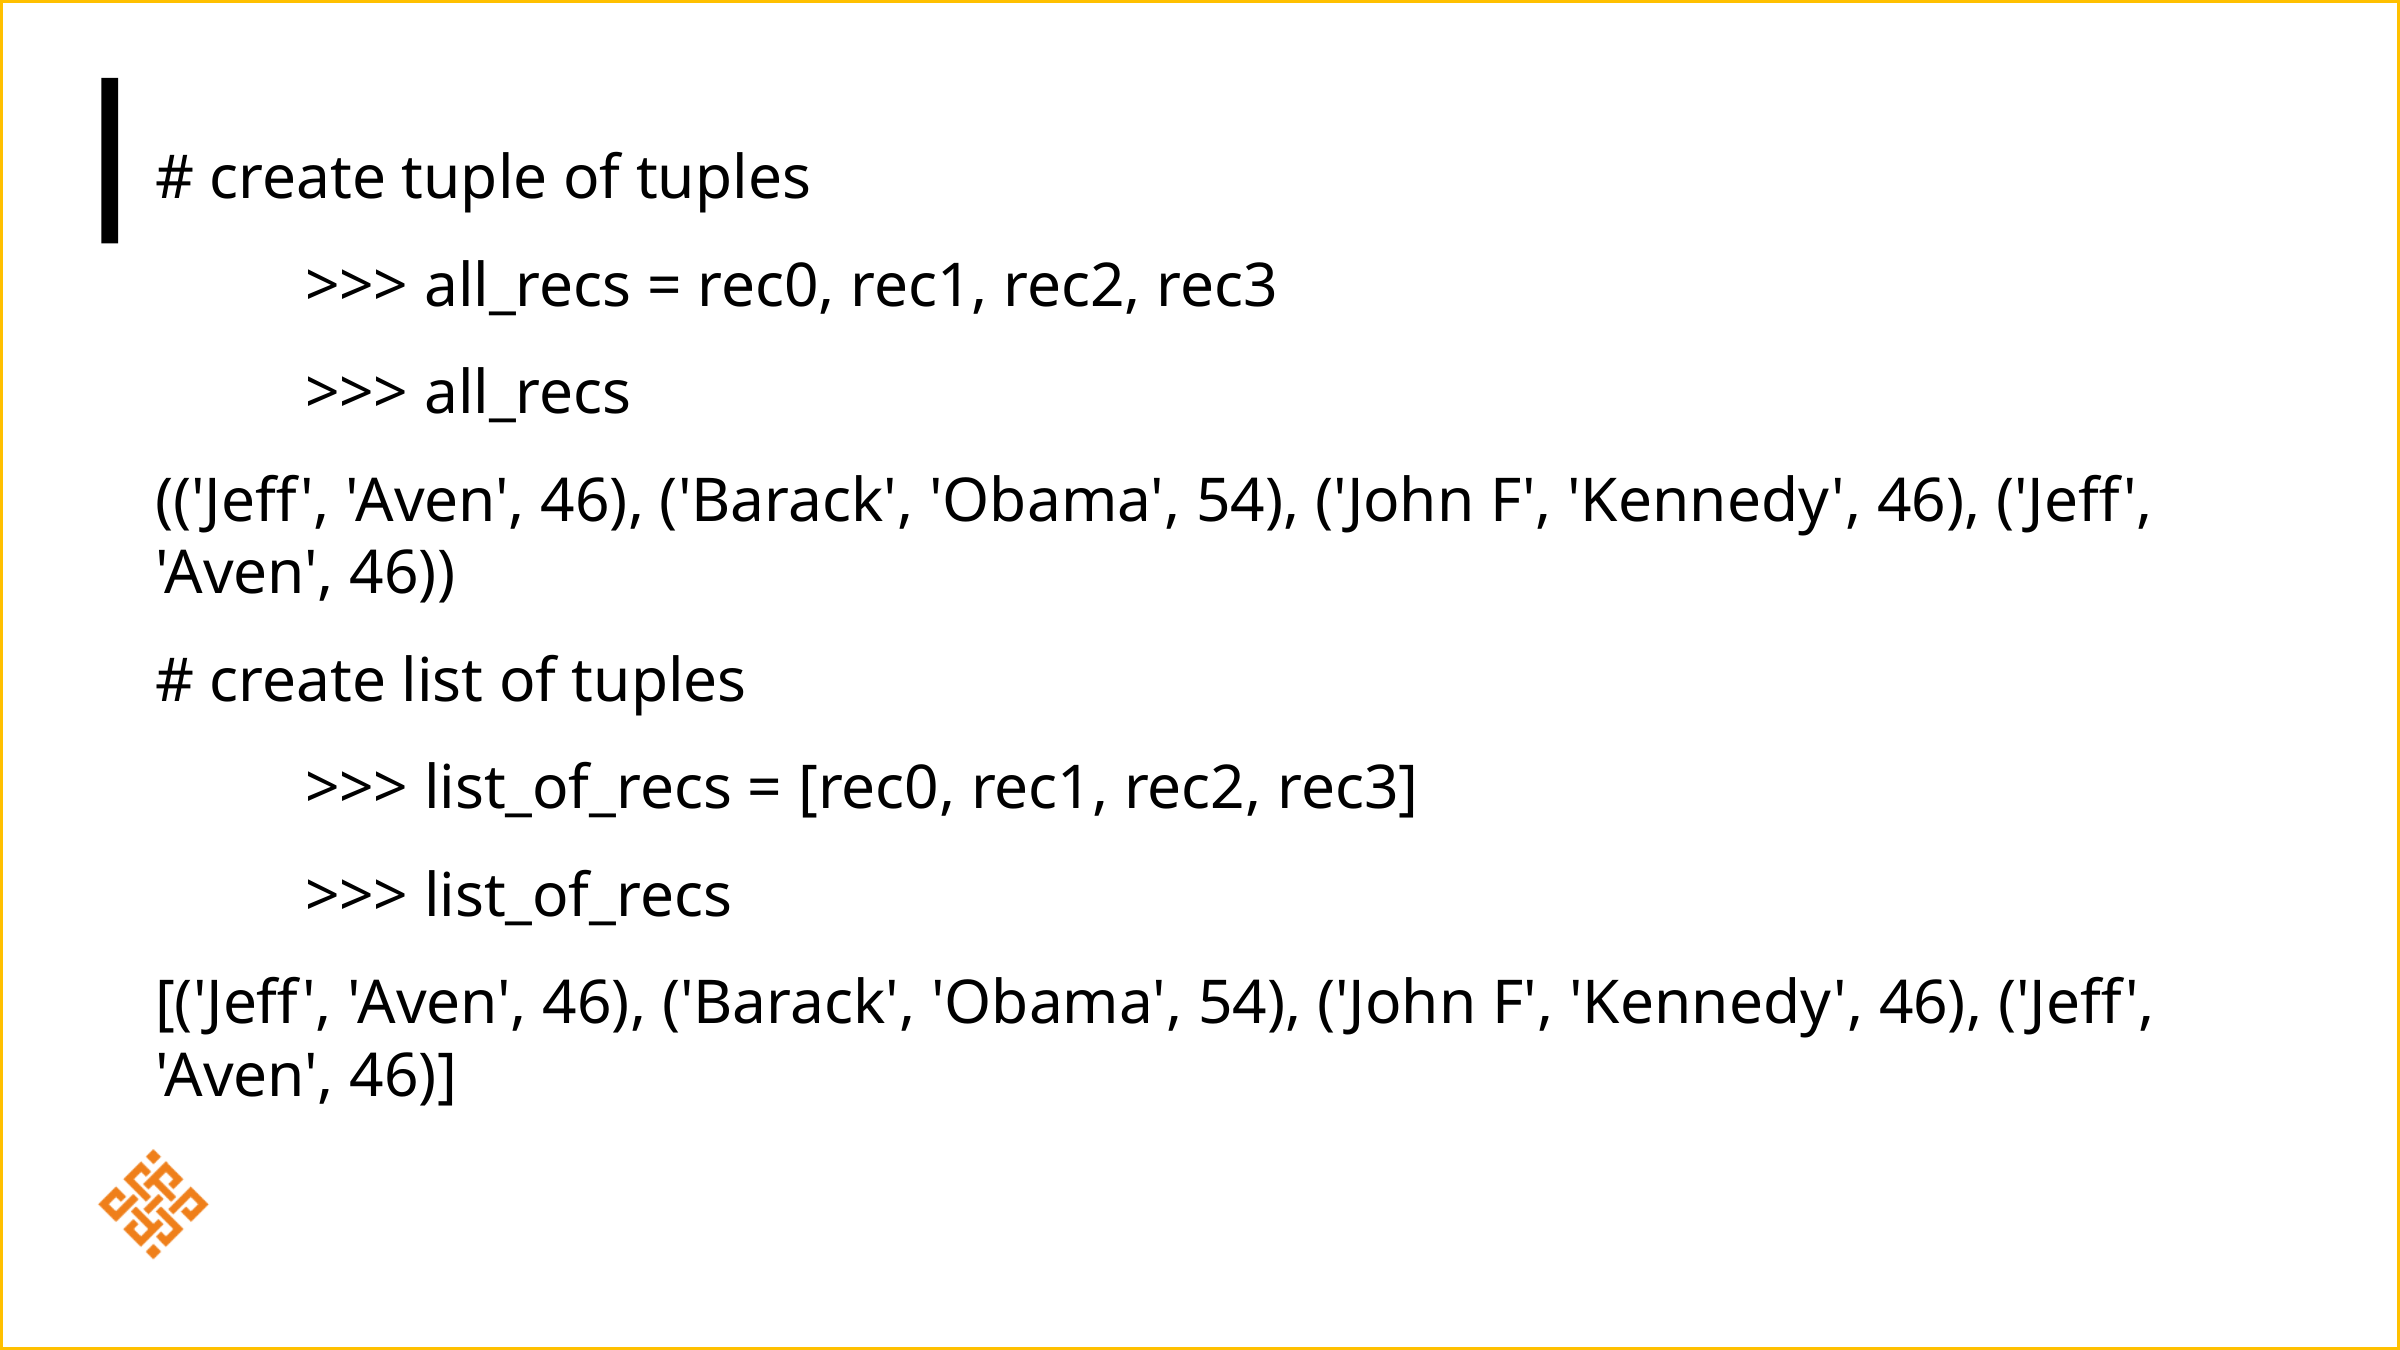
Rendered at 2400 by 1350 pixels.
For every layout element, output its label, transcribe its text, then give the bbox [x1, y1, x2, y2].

picture [75, 1058, 235, 1350]
list # create tuple of tuples >>> all_recs = rec0, rec1, rec2, rec3 >>> all_recs (('Jeff', 'Aven', 46), ('Barack', 'Obama', 54), ('John F', 'Kennedy', 46), ('Jeff', 'Aven', 46)) # create list of tuples >>> list_of_recs = [rec0, rec1, rec2, rec3] >>> list_of_recs [('Jeff', 'Aven', 46), ('Barack', 'Obama', 54), ('John F', 'Kennedy', 46), ('Jeff', 'Aven', 46)] [136, 129, 2264, 1200]
